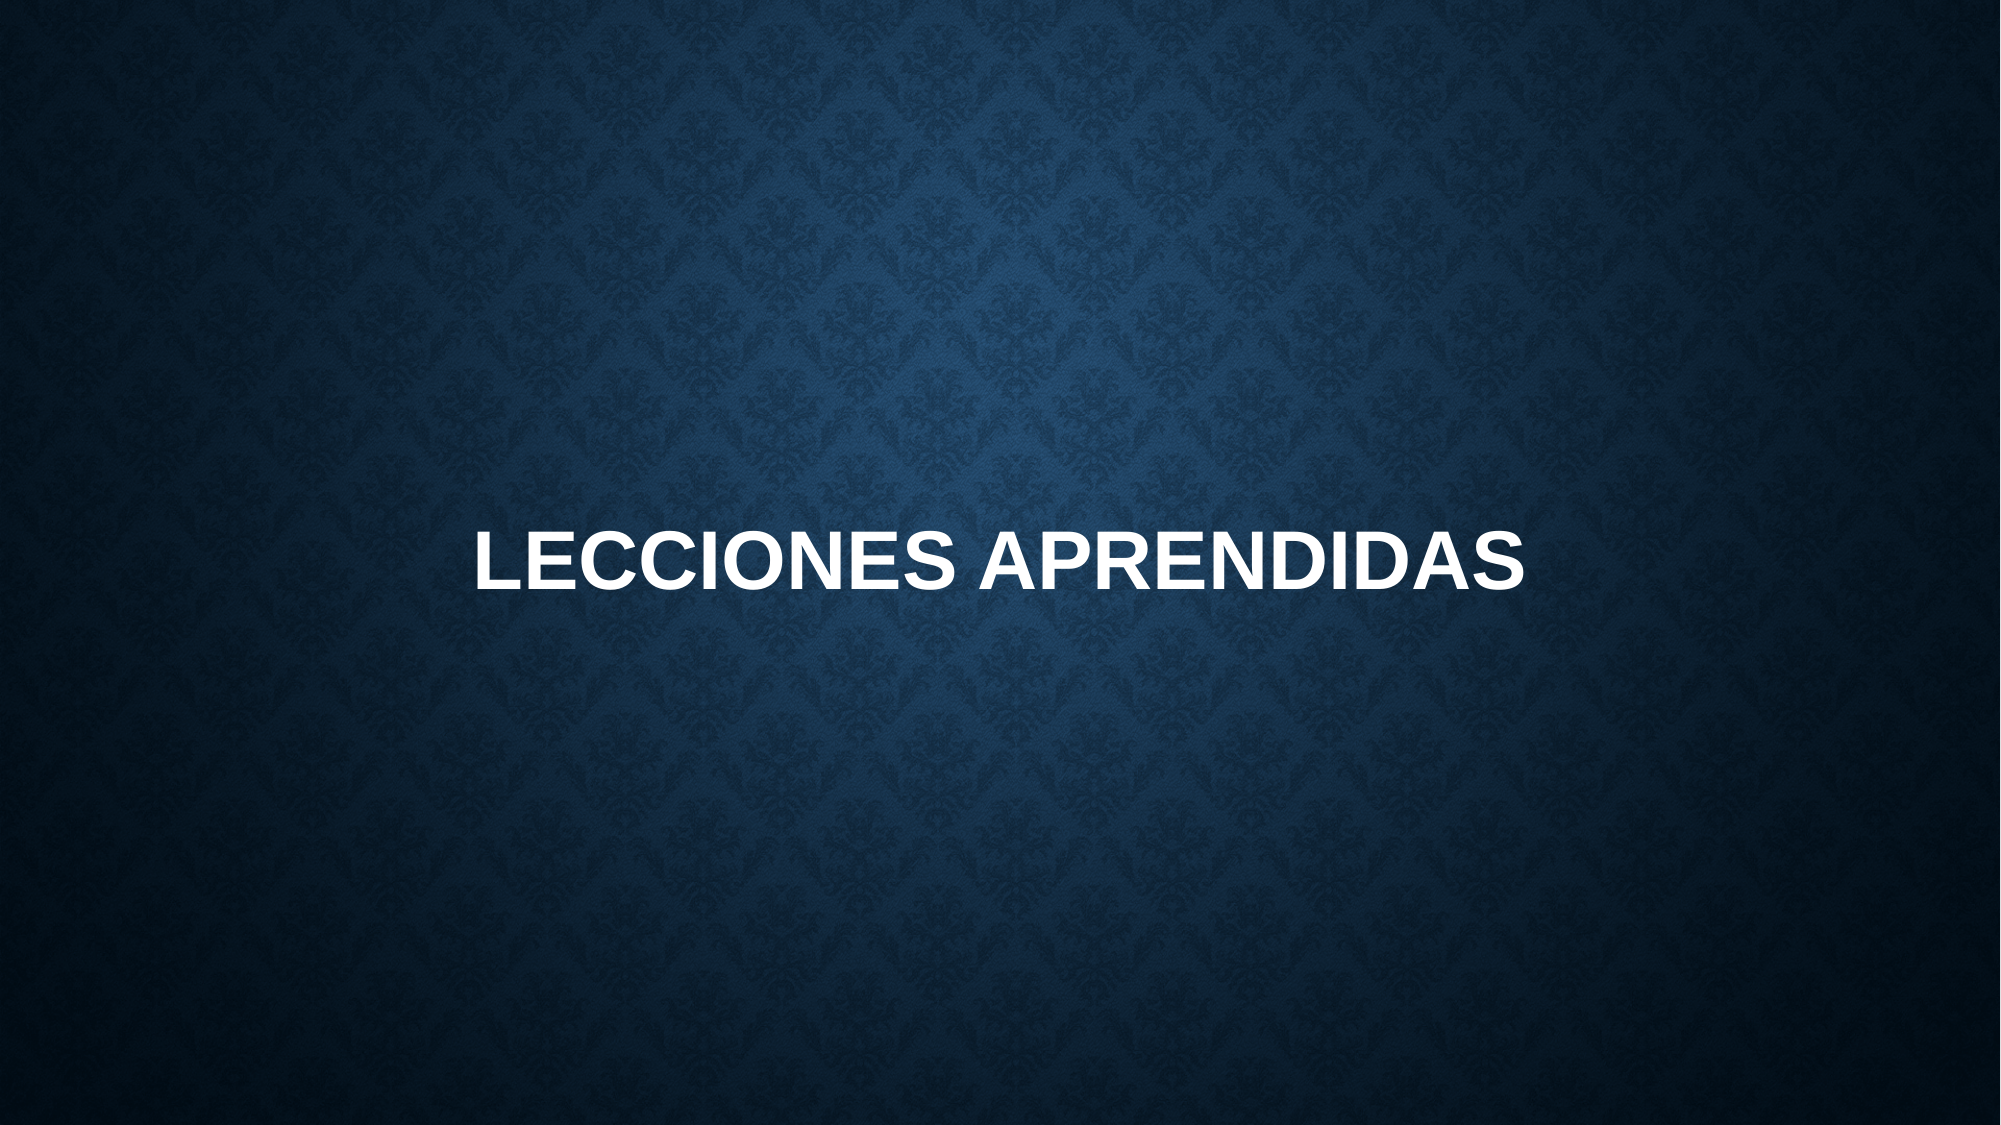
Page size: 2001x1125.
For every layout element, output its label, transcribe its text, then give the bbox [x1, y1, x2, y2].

picture [0, 0, 2001, 1125]
title LECCIONES APRENDIDAS [262, 494, 1738, 631]
